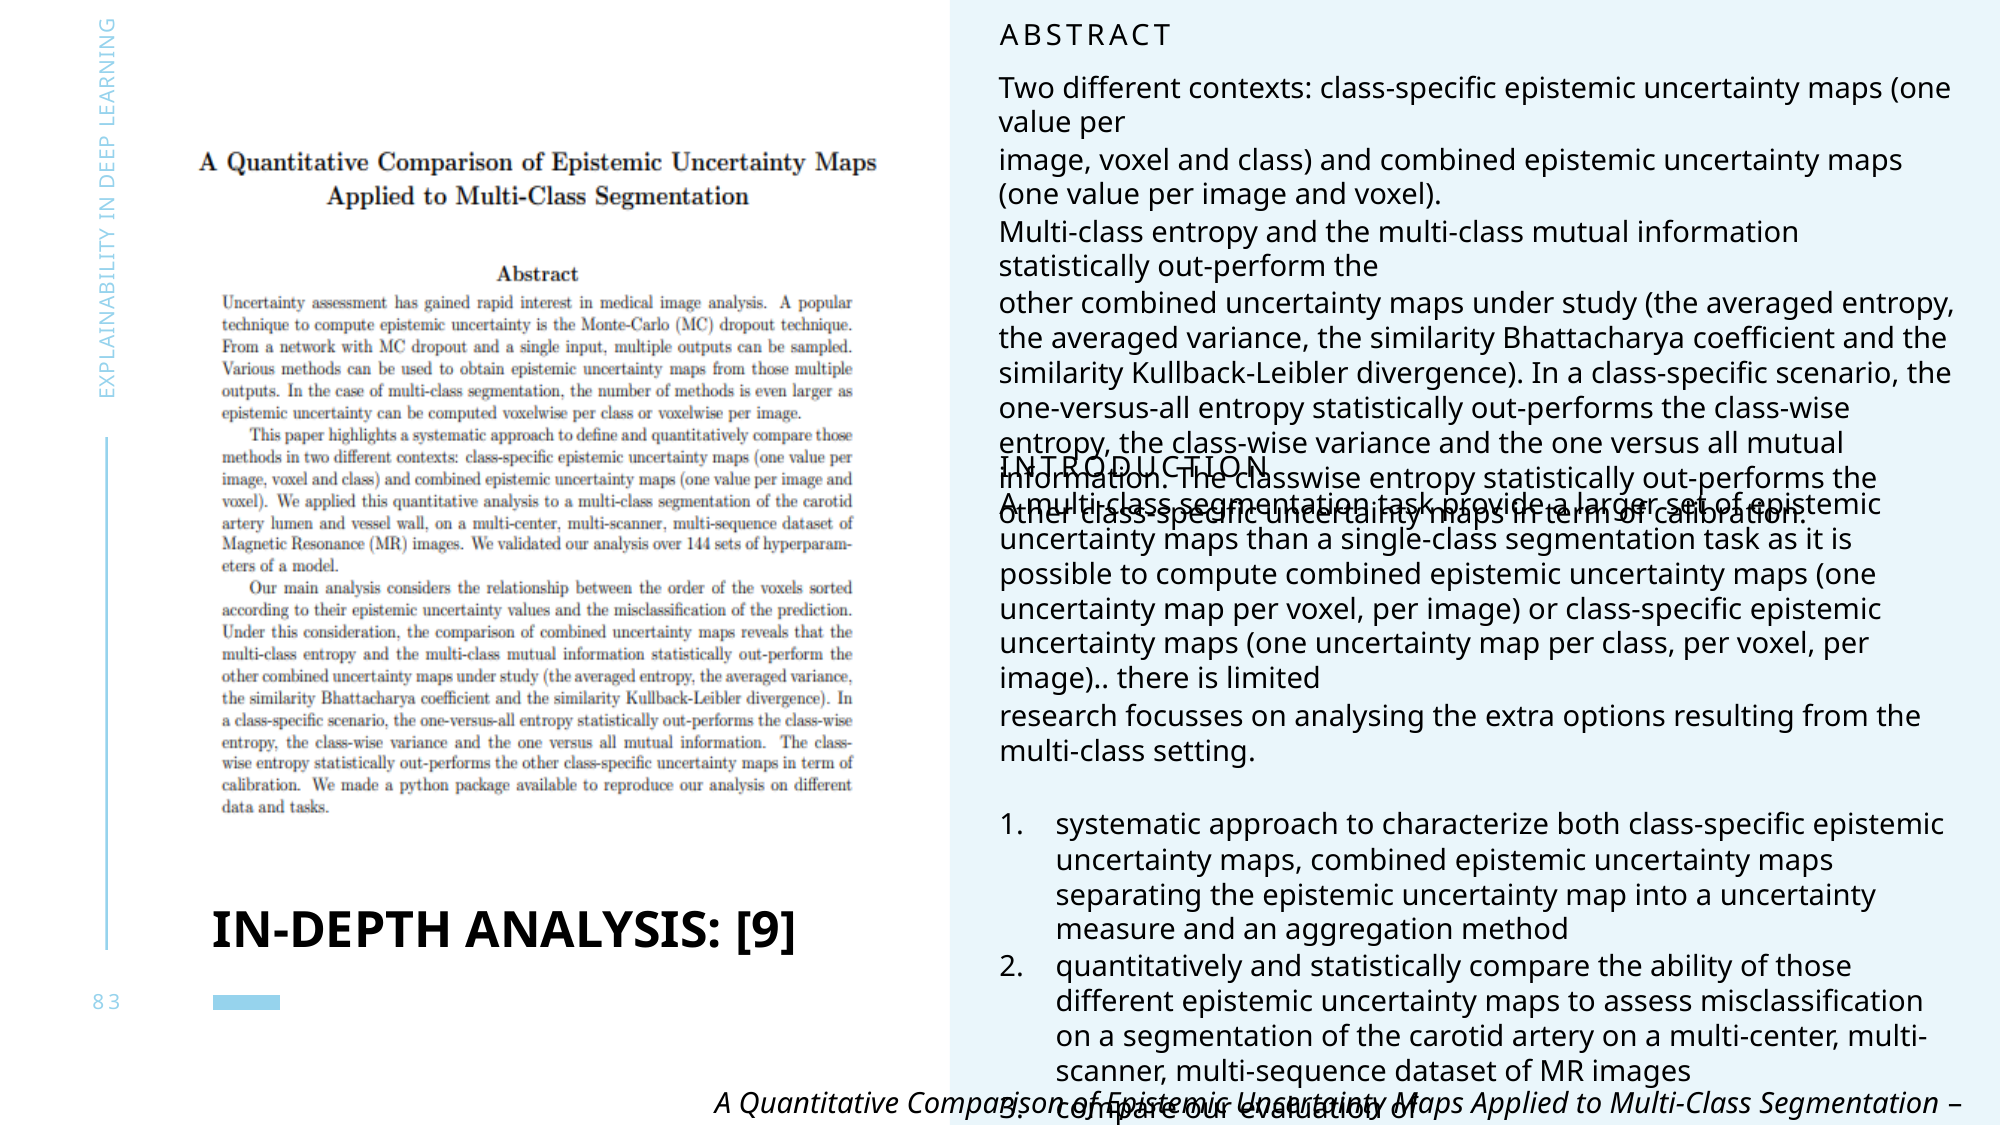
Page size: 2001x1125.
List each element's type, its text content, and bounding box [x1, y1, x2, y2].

footer EXPLAINABILITY IN DEEP LEARNING [85, 14, 127, 400]
list Abstract [999, 1, 1813, 51]
text_box A multi-class segmentation task provide a larger set of epistemic uncertainty maps than a single-class segmentation task as it is possible to compute combined epistemic uncertainty maps (one uncertainty map per voxel, per image) or class-specific epistemic uncertainty maps (one uncertainty map per class, per voxel, per image).. there is limited research focusses on analysing the extra options resulting from the multi-class setting. systematic approach to characterize both class-specific epistemic uncertainty maps, combined epistemic uncertainty maps separating the epistemic uncertainty map into a uncertainty measure and an aggregation method quantitatively and statistically compare the ability of those different epistemic uncertainty maps to assess misclassification on a segmentation of the carotid artery on a multi-center, multi-scanner, multi-sequence dataset of MR images compare our evaluation of class-specific epistemic uncertainty derived from the MC dropout technique to the one proposed in the BRATS challenge (Menze et al., 2014) in a multi-class segmentation setting [999, 485, 1959, 1057]
title In-depth analysis: [9] [213, 658, 896, 959]
list Two different contexts: class-specific epistemic uncertainty maps (one value per image, voxel and class) and combined epistemic uncertainty maps (one value per image and voxel). Multi-class entropy and the multi-class mutual information statistically out-perform the other combined uncertainty maps under study (the averaged entropy, the averaged variance, the similarity Bhattacharya coefficient and the similarity Kullback-Leibler divergence). In a class-specific scenario, the one-versus-all entropy statistically out-performs the class-wise entropy, the class-wise variance and the one versus all mutual information. The classwise entropy statistically out-performs the other class-specific uncertainty maps in term of calibration. [998, 68, 1958, 441]
slide_number 83 [68, 987, 144, 1018]
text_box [189, 148, 893, 819]
text_box introduction [999, 420, 1813, 484]
text_box A Quantitative Comparison of Epistemic Uncertainty Maps Applied to Multi-Class Segmentation – Camarasa et al. 2021 [699, 1077, 2000, 1125]
